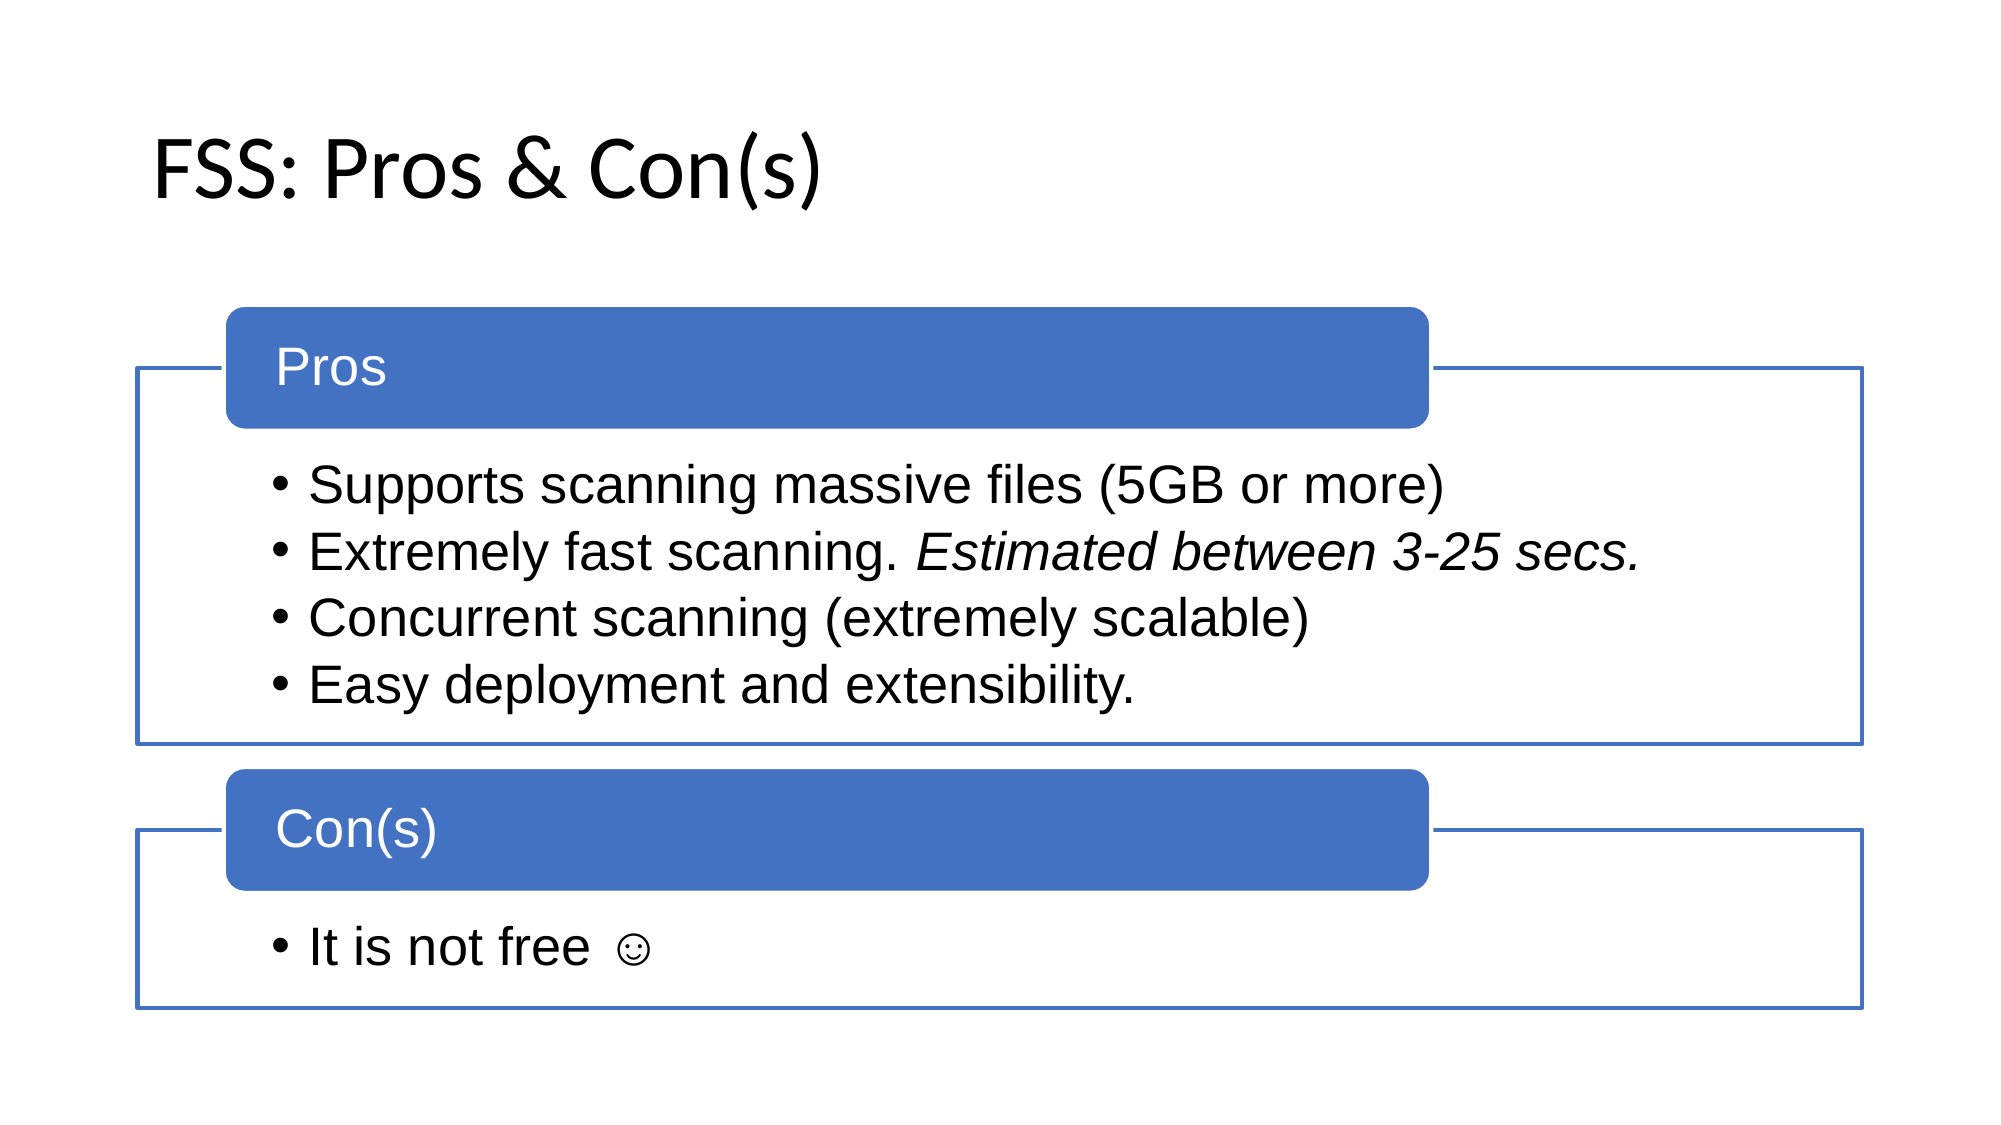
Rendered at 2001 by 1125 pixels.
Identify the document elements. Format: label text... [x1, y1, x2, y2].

title FSS: Pros & Con(s) [137, 59, 1863, 278]
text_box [137, 304, 1863, 1009]
